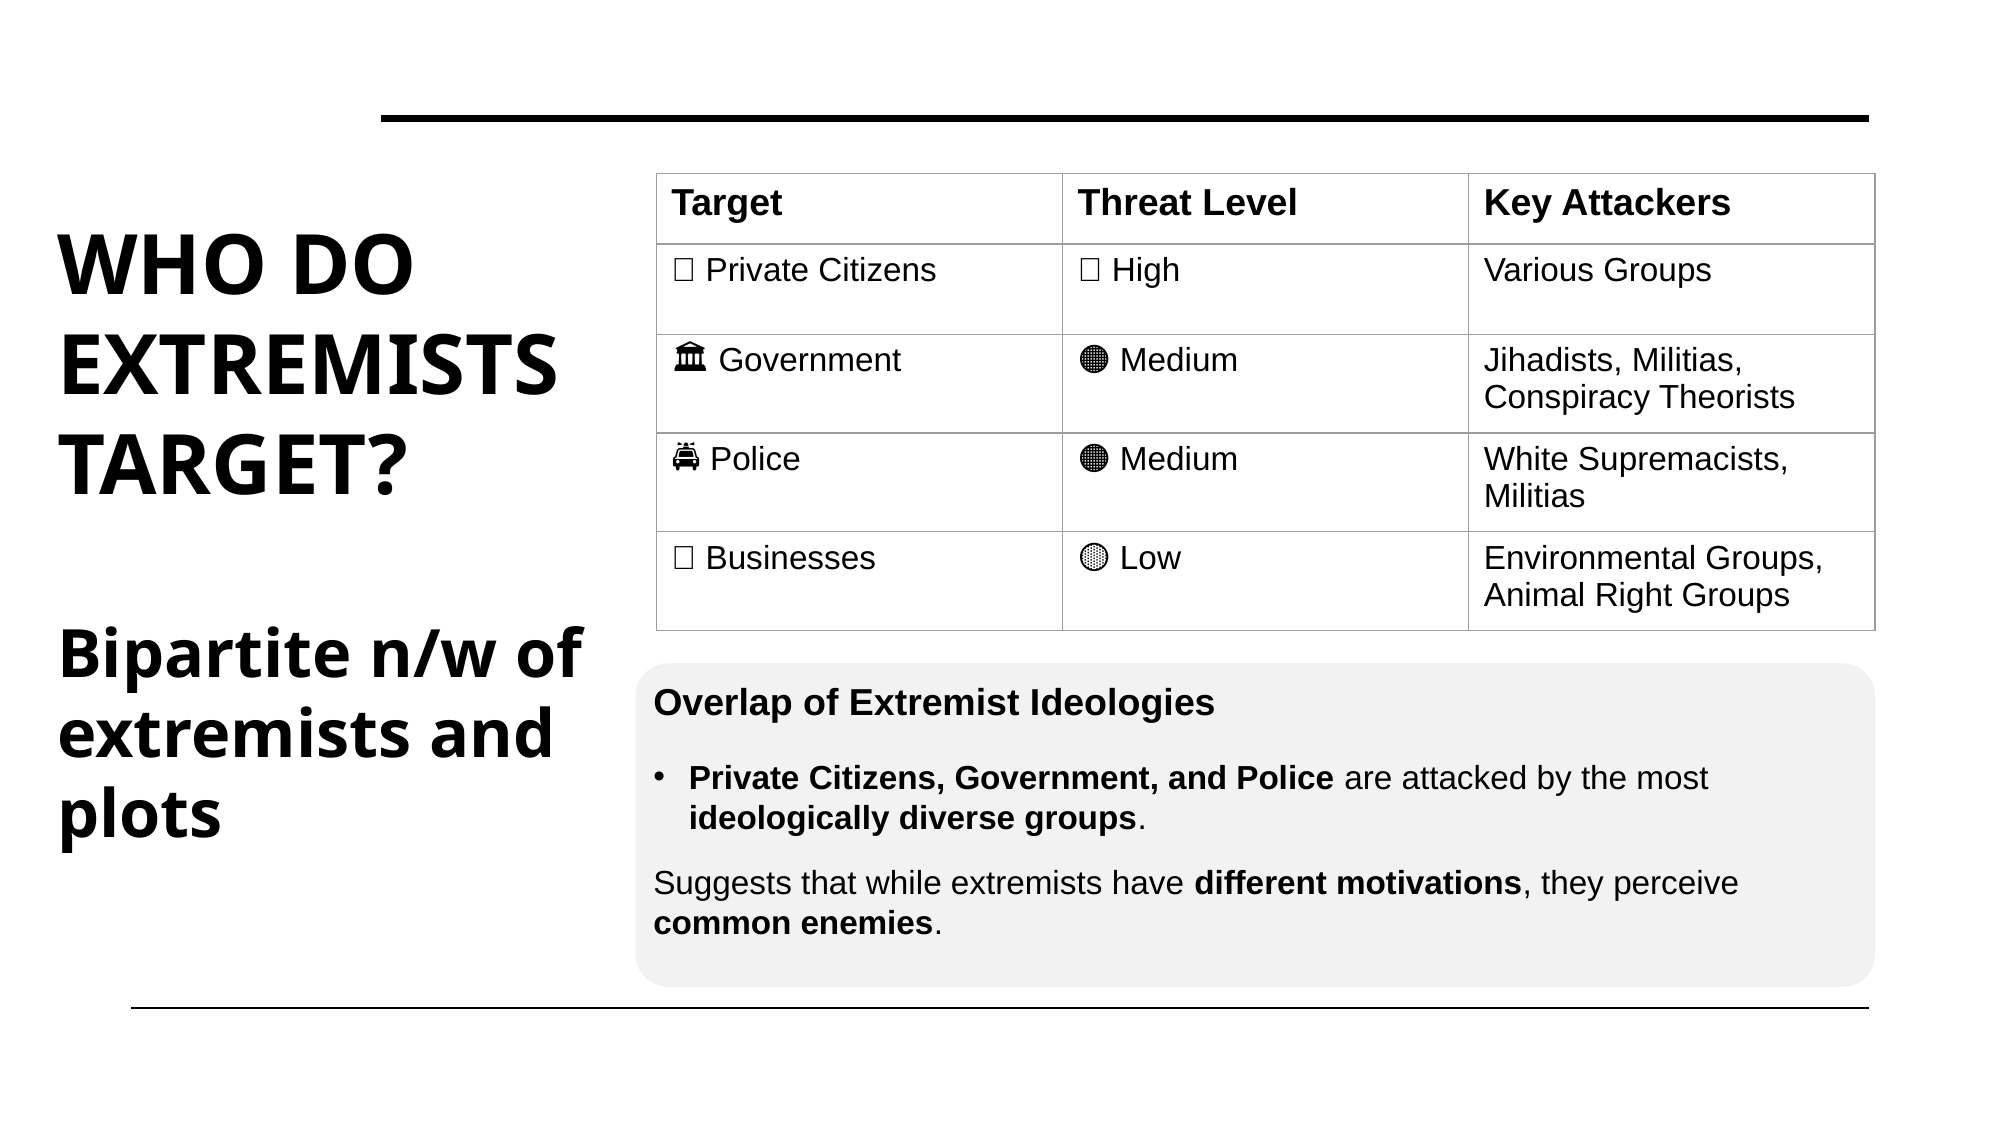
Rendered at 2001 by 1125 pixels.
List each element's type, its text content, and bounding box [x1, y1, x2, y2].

table_cell 🏢 Businesses [657, 532, 1062, 630]
table_cell 🚔 Police [657, 434, 1062, 531]
table_cell White Supremacists, Militias [1469, 434, 1874, 531]
table_cell Jihadists, Militias, Conspiracy Theorists [1469, 335, 1874, 432]
table_header Key Attackers [1469, 174, 1874, 243]
table_cell 🟠 Medium [1063, 434, 1468, 531]
table_header Threat Level [1063, 174, 1468, 243]
table_header Target [657, 174, 1062, 243]
table_cell 🟠 Medium [1063, 335, 1468, 432]
table_cell 👥 Private Citizens [657, 245, 1062, 334]
table_cell 🏛️ Government [657, 335, 1062, 432]
table_cell 🔴 High [1063, 245, 1468, 334]
table_cell Environmental Groups, Animal Right Groups [1469, 532, 1874, 630]
text_box Overlap of Extremist Ideologies Private Citizens, Government, and Police are attacked by the most ideologically diverse groups. Suggests that while extremists have different motivations, they perceive common enemies. [638, 670, 1878, 984]
table_cell Various Groups [1469, 245, 1874, 334]
title WHO DO EXTREMISTS TARGET? Bipartite n/w of extremists and plots [42, 203, 636, 1025]
text_box [648, 663, 1863, 670]
table_cell 🟡 Low [1063, 532, 1468, 630]
